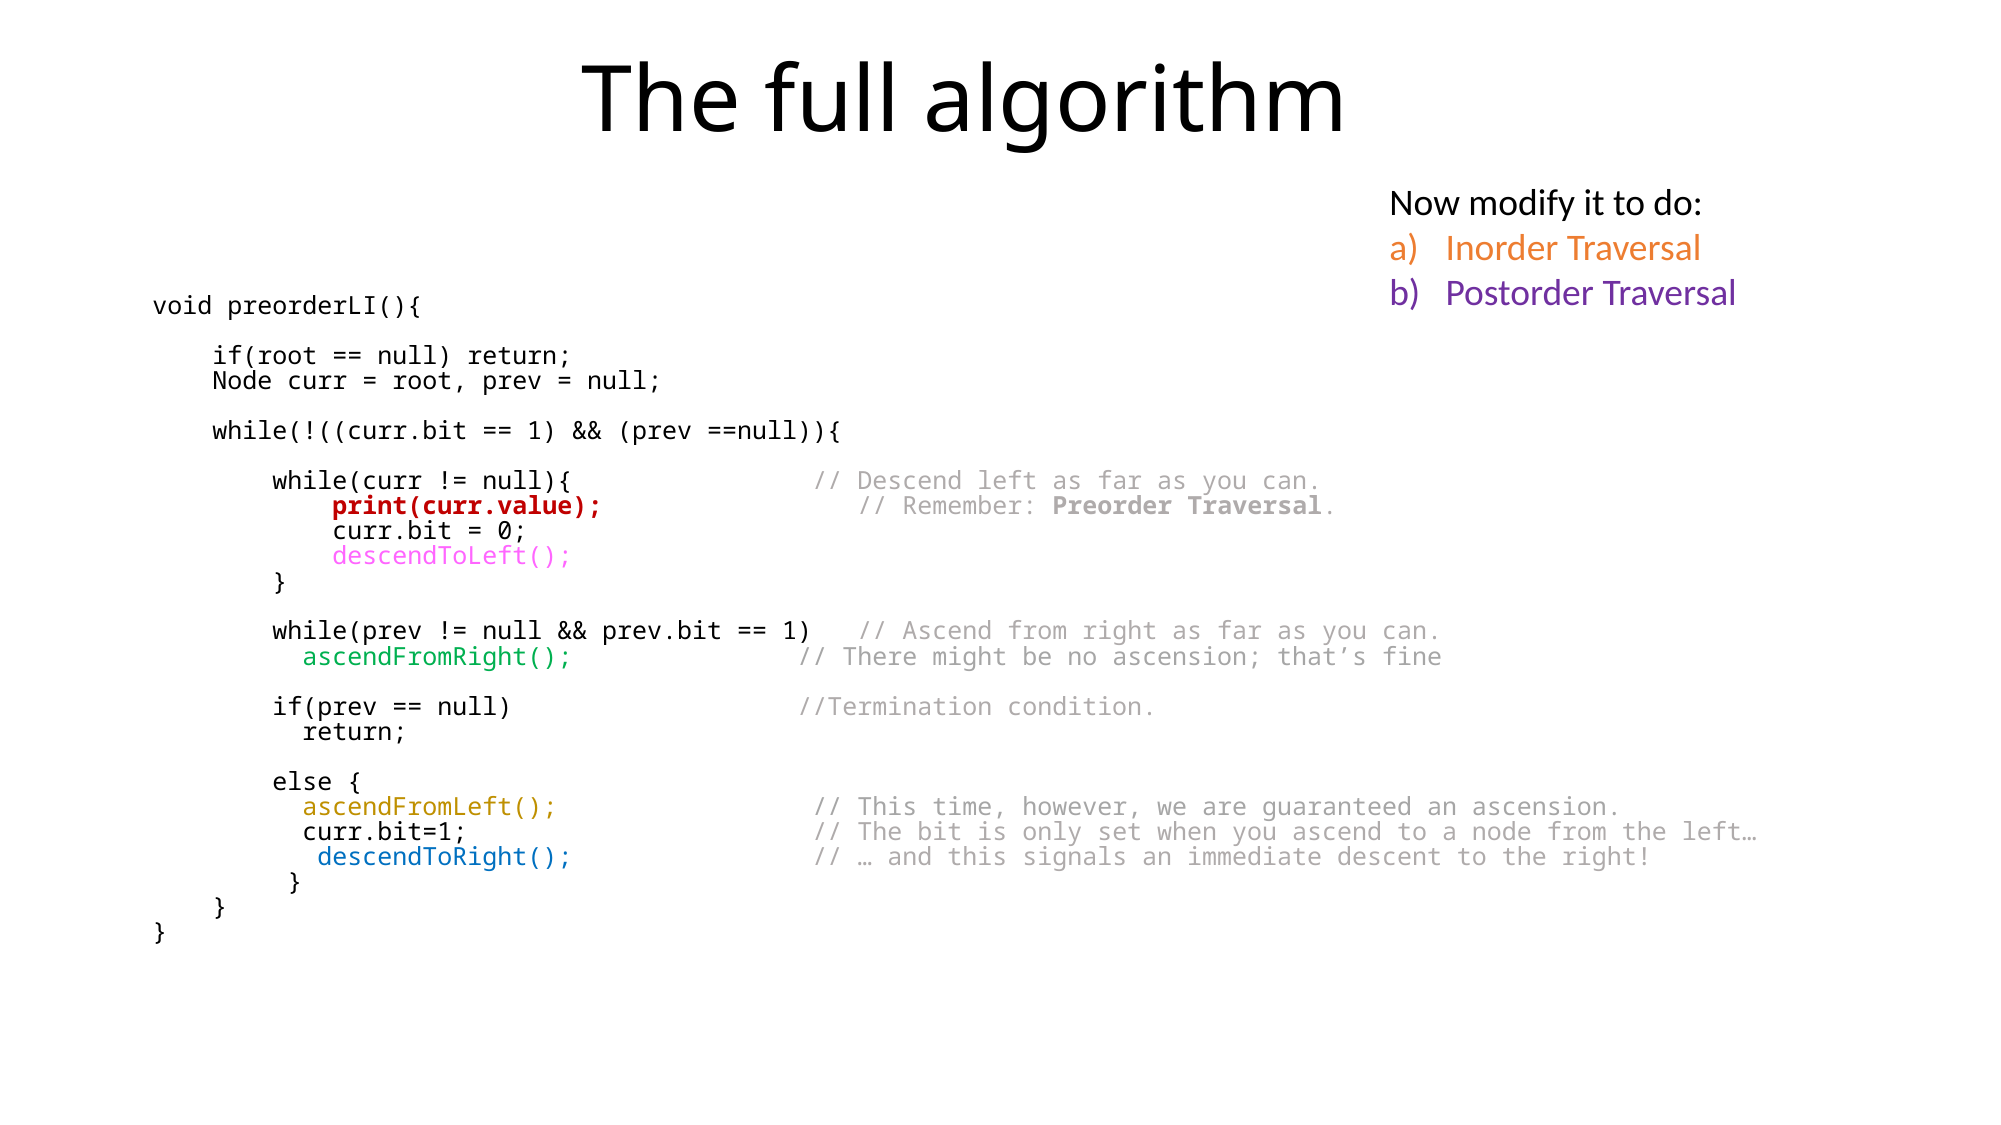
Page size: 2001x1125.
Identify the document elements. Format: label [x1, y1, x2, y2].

text_box [1374, 170, 1965, 321]
title [125, 0, 1806, 204]
list [137, 299, 1863, 1014]
